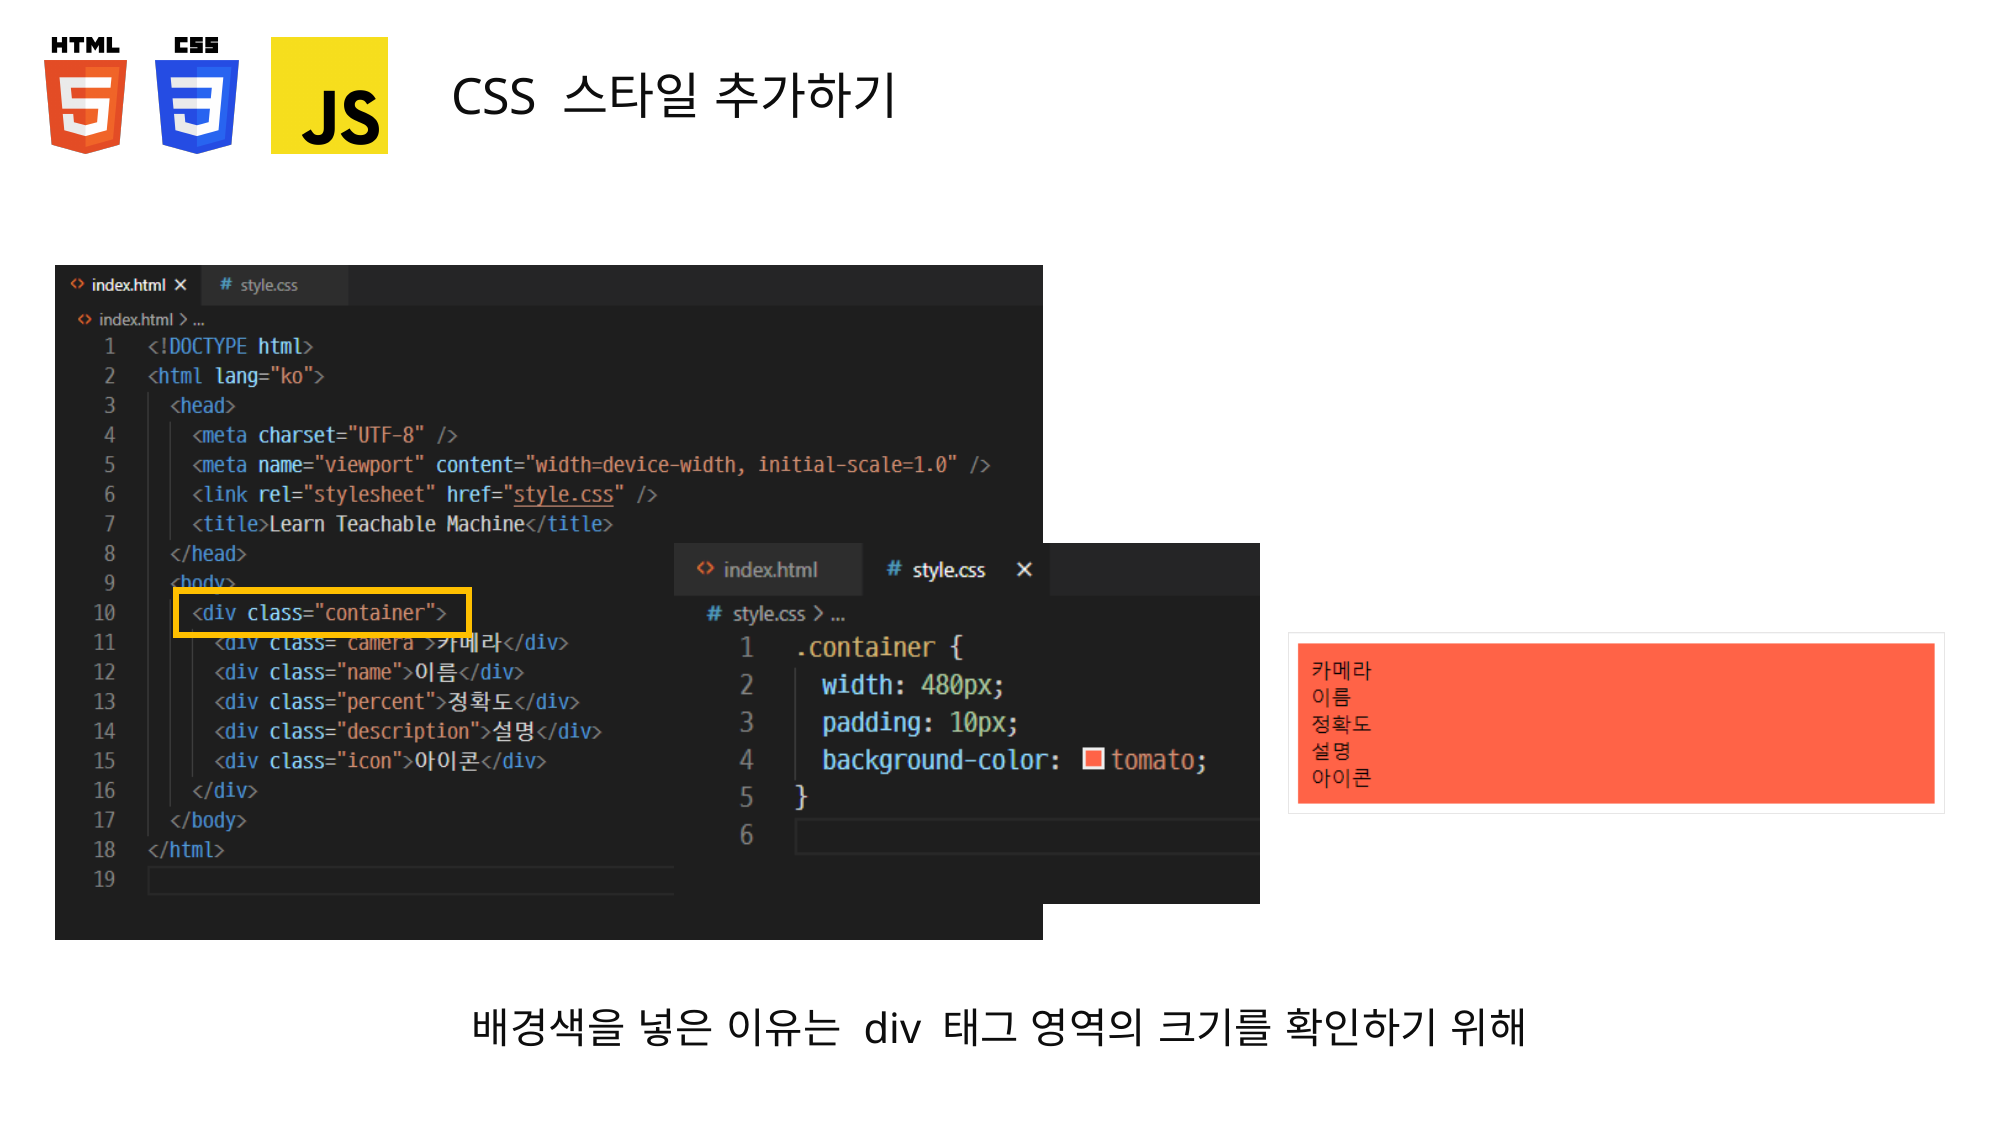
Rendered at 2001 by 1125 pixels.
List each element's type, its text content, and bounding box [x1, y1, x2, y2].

text_box CSS 스타일 추가하기 [436, 57, 914, 133]
picture [1288, 632, 1945, 814]
picture [155, 37, 239, 154]
picture [27, 37, 144, 154]
picture [271, 37, 388, 154]
text_box 배경색을 넣은 이유는 div 태그 영역의 크기를 확인하기 위해 [457, 994, 1543, 1060]
picture [55, 265, 1260, 940]
